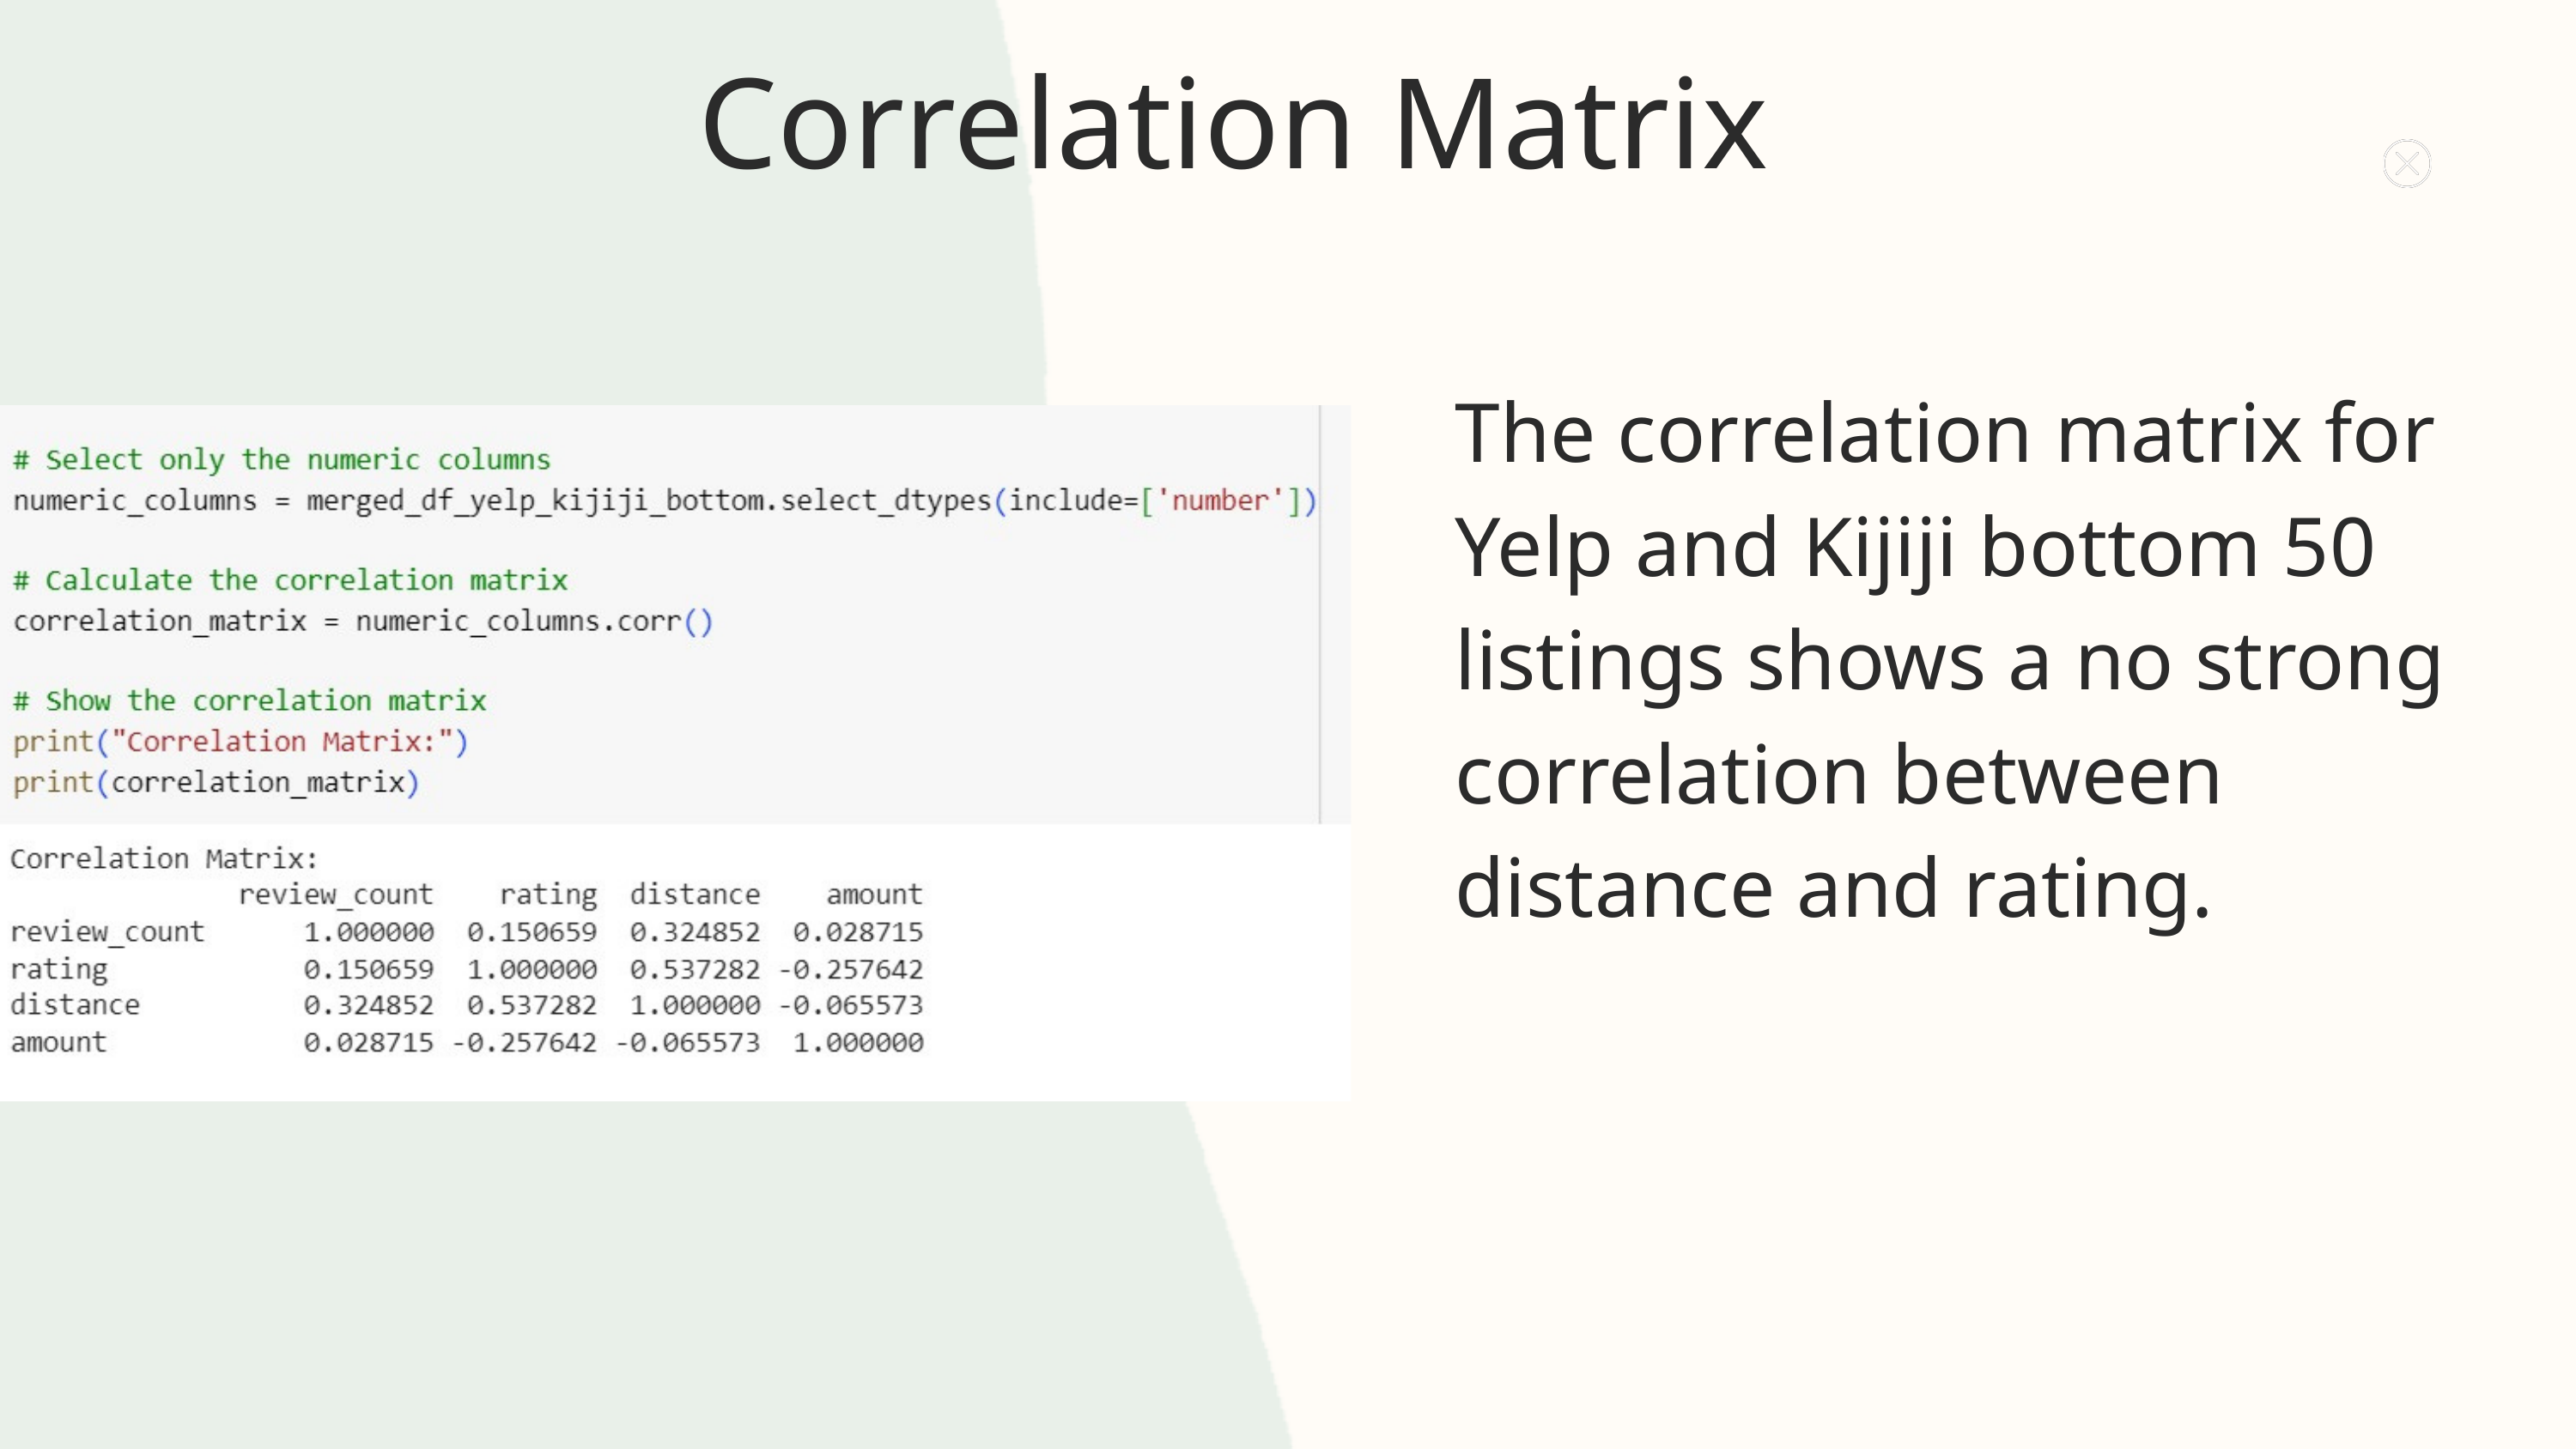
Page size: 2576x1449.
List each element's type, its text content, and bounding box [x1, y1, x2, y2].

text_box Correlation Matrix [1687, 43, 1878, 194]
text_box The correlation matrix for Yelp and Kijiji bottom 50 listings shows a no strong correlation between distance and rating. [1687, 365, 2490, 934]
text_box [2383, 139, 2432, 188]
picture [0, 0, 1681, 1449]
